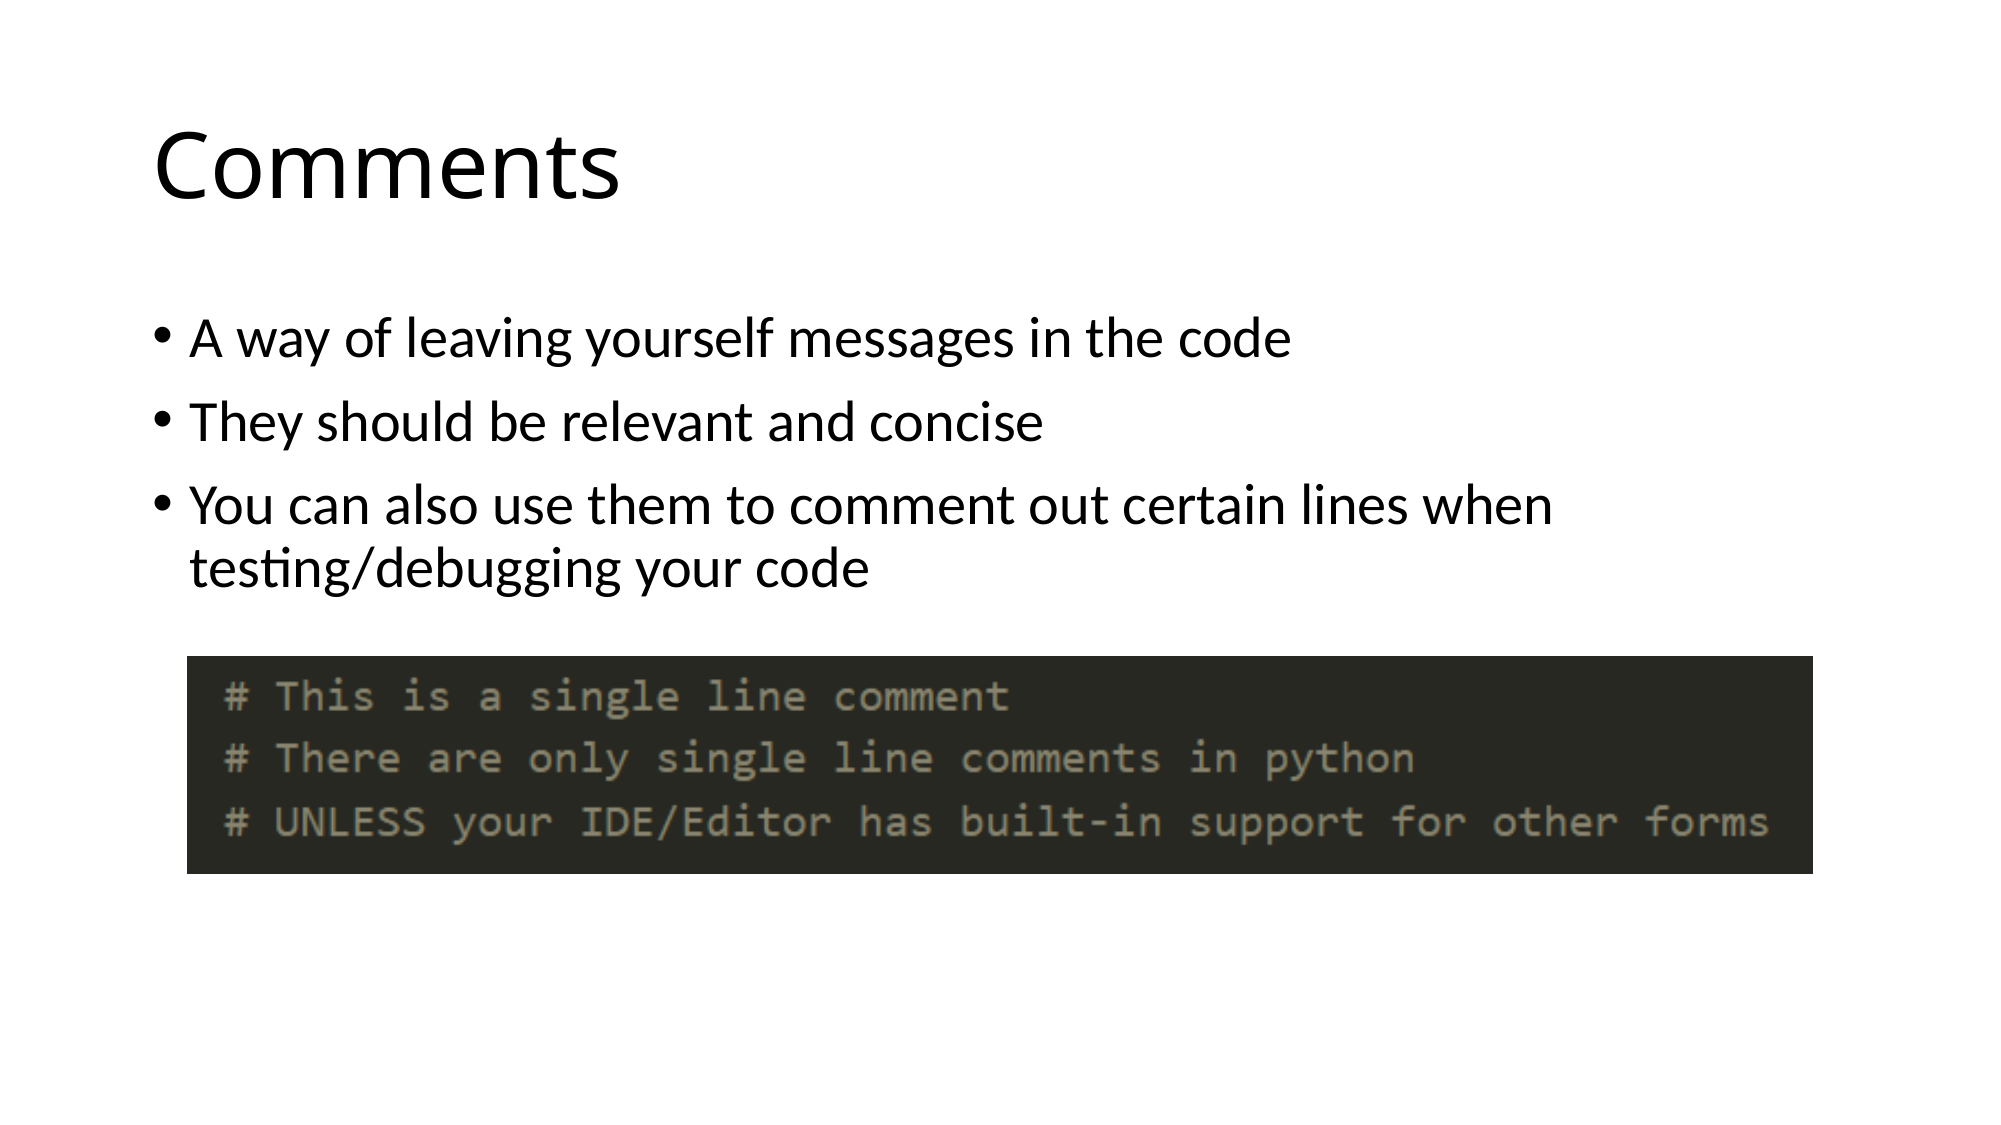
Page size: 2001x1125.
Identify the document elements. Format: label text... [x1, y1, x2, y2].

title Comments [137, 59, 1863, 278]
picture [187, 656, 1813, 874]
list A way of leaving yourself messages in the code They should be relevant and concise You can also use them to comment out certain lines when testing/debugging your code [137, 299, 1863, 1014]
